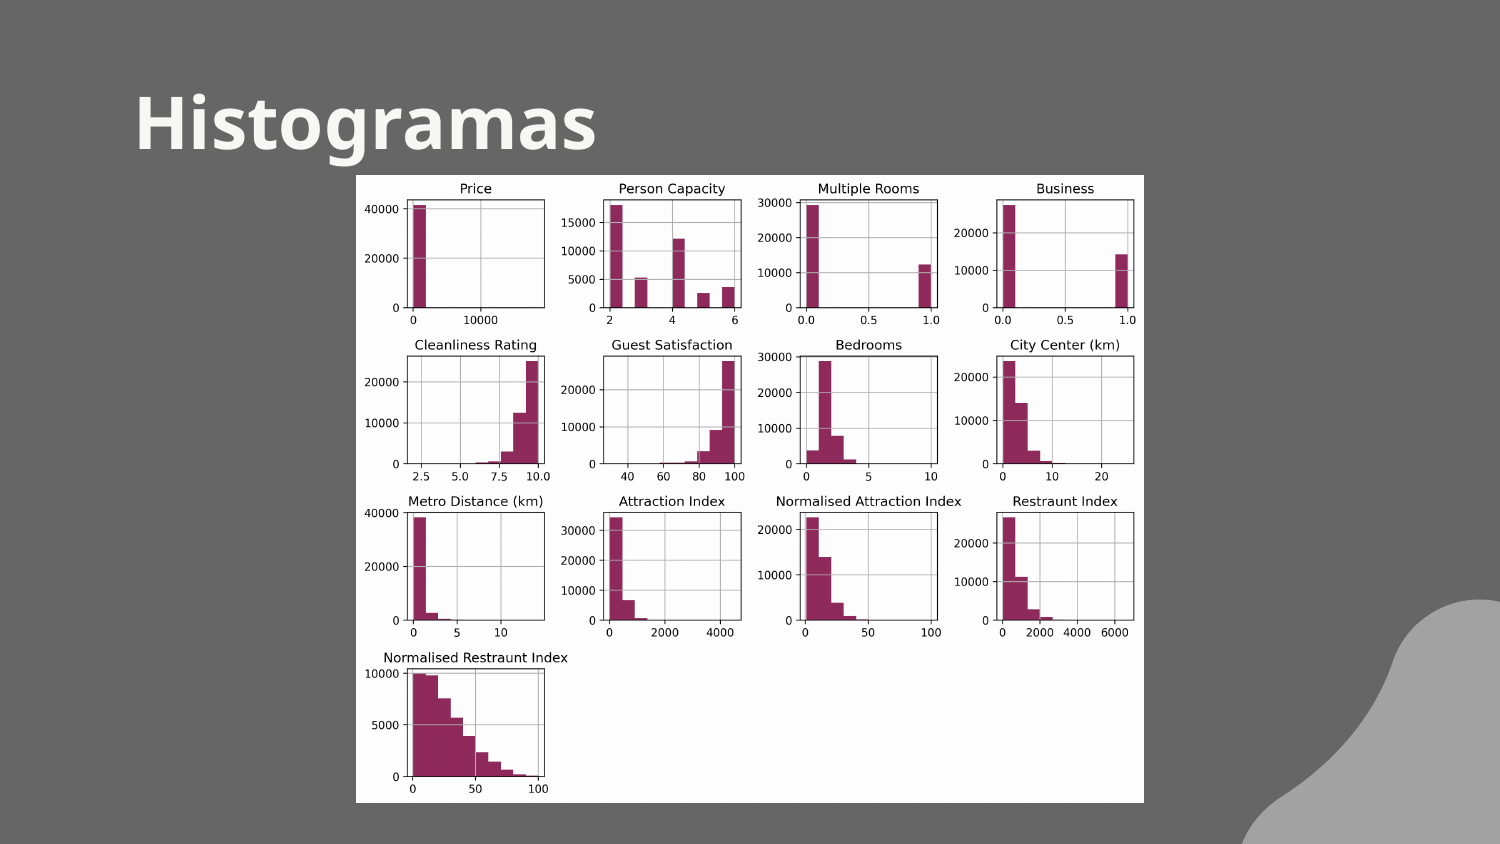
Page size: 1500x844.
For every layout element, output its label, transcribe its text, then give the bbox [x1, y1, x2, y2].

picture [356, 175, 1144, 804]
title Histogramas [118, 72, 1382, 167]
